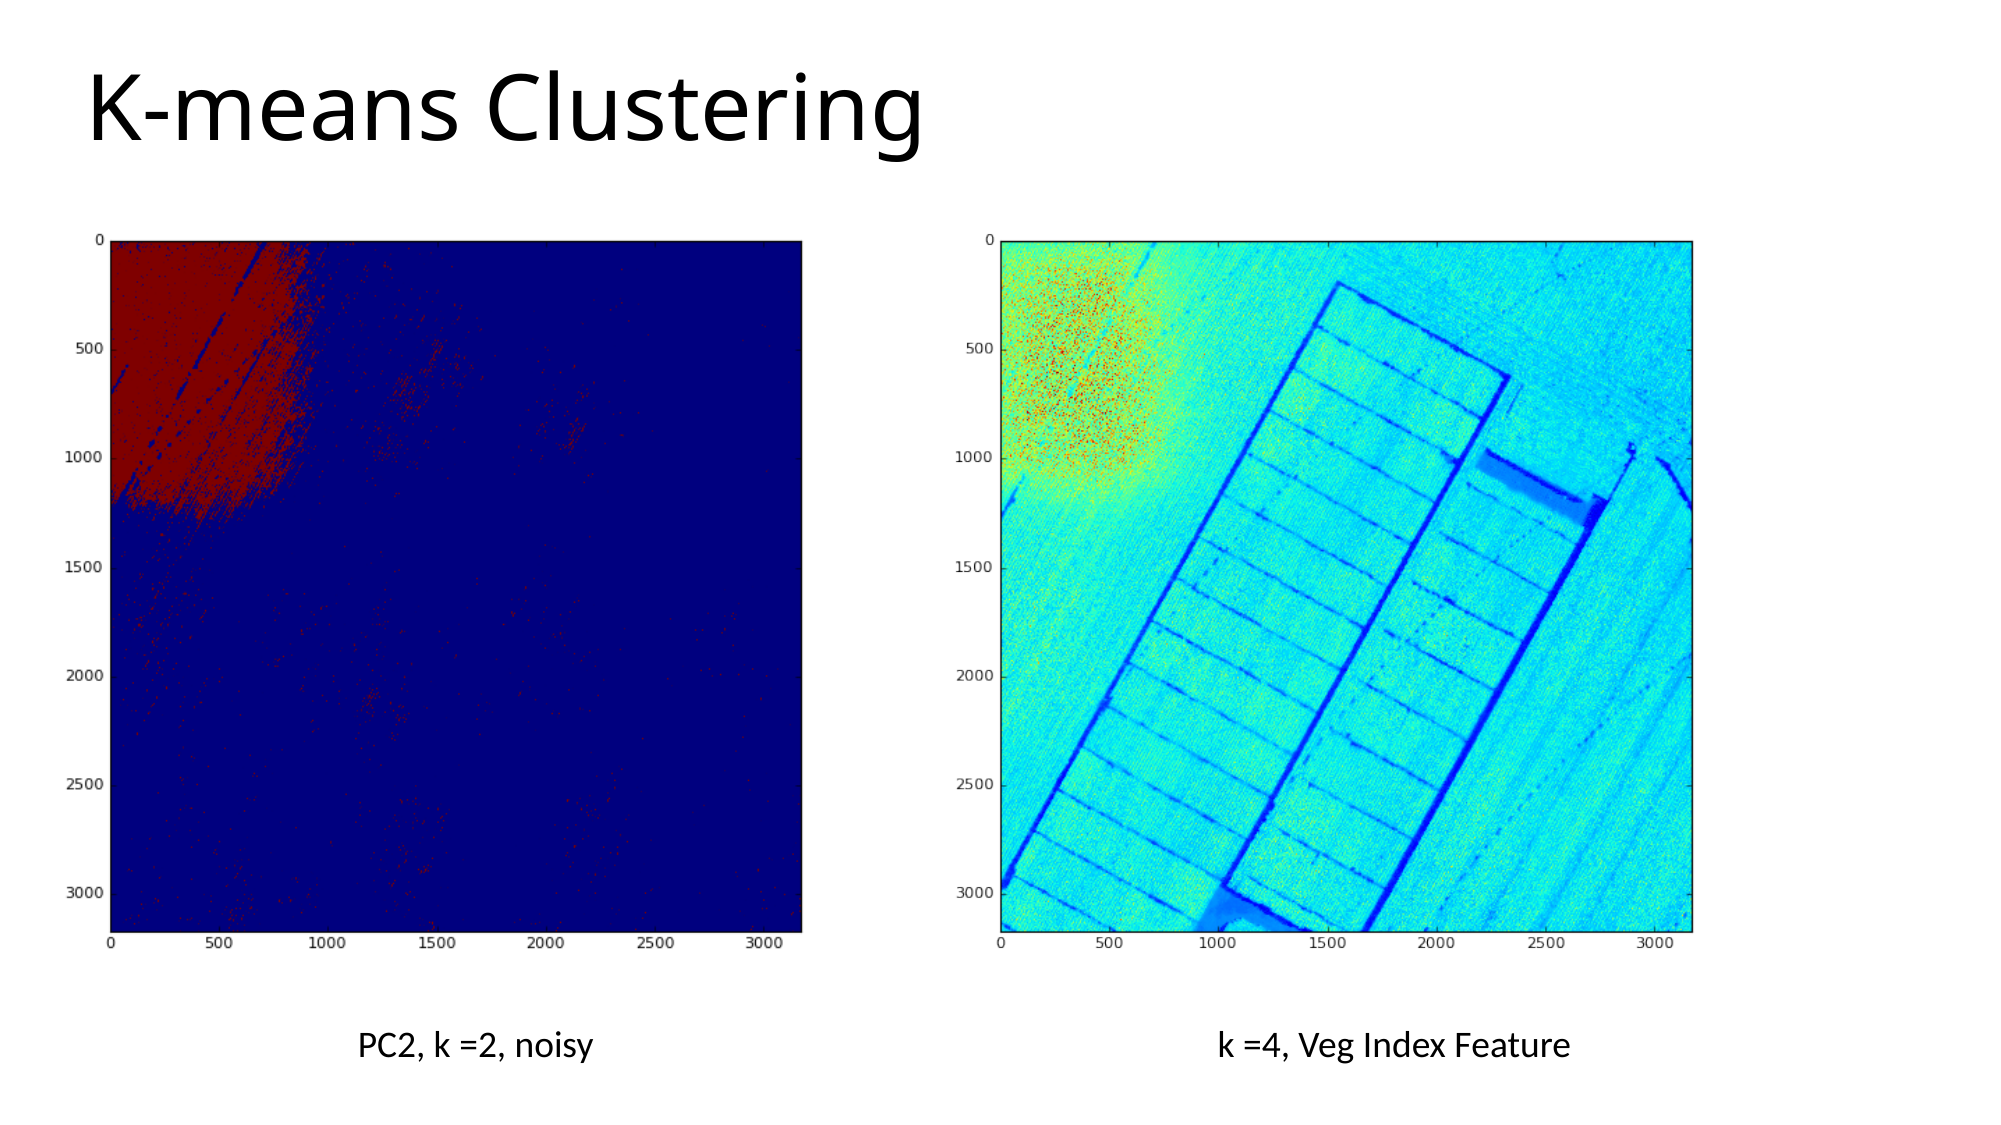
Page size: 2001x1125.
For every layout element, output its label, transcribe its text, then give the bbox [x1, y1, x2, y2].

text_box PC2, k =2, noisy [343, 1043, 618, 1073]
title K-means Clustering [70, 1, 1796, 220]
picture [0, 152, 1781, 1043]
text_box k =4, Veg Index Feature [1203, 1043, 1595, 1073]
